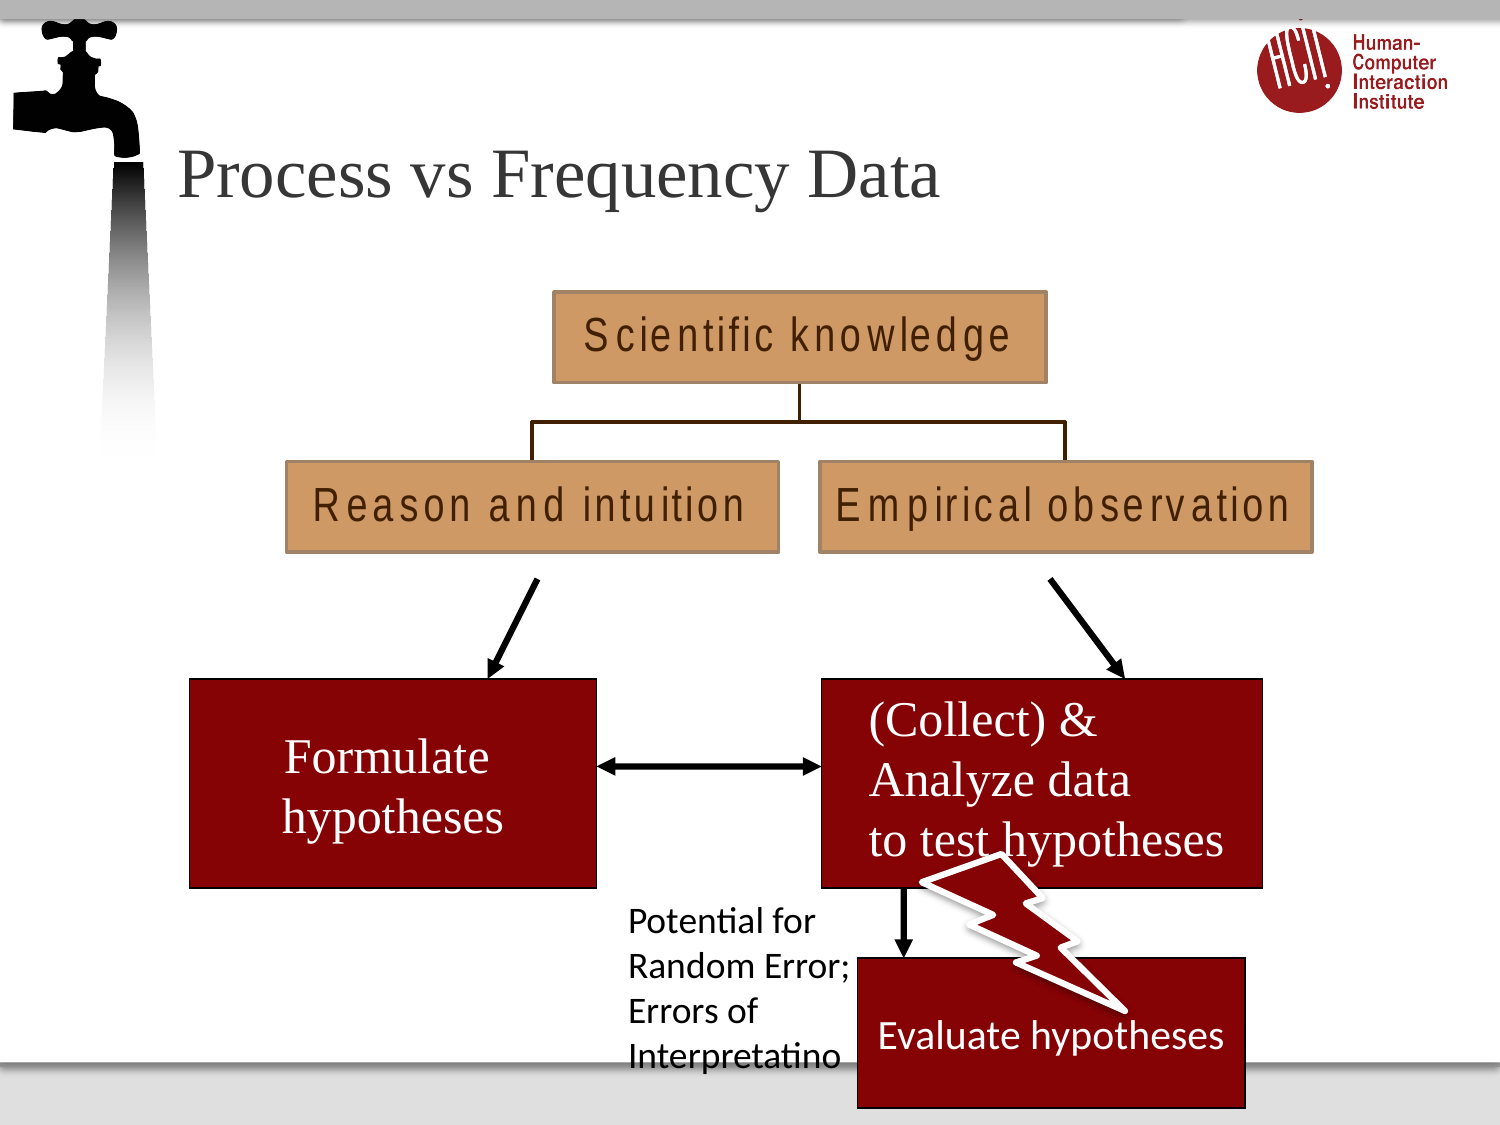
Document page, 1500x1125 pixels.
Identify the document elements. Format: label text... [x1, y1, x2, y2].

picture [13, 20, 140, 158]
text_box [821, 678, 929, 889]
picture [1257, 20, 1447, 113]
text_box [918, 851, 1129, 1015]
text_box (Collect) & Analyze data to test hypotheses [853, 678, 1286, 874]
text_box [596, 760, 822, 773]
text_box [487, 578, 538, 679]
text_box [1029, 874, 1263, 889]
text_box Potential for Random Error; Errors of Interpretatino [613, 888, 866, 1084]
text_box Evaluate hypotheses [857, 958, 1245, 1109]
text_box [897, 888, 910, 959]
text_box [1049, 578, 1126, 679]
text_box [279, 284, 1319, 560]
text_box Process vs Frequency Data [162, 75, 1438, 263]
text_box Formulate hypotheses [189, 678, 597, 889]
